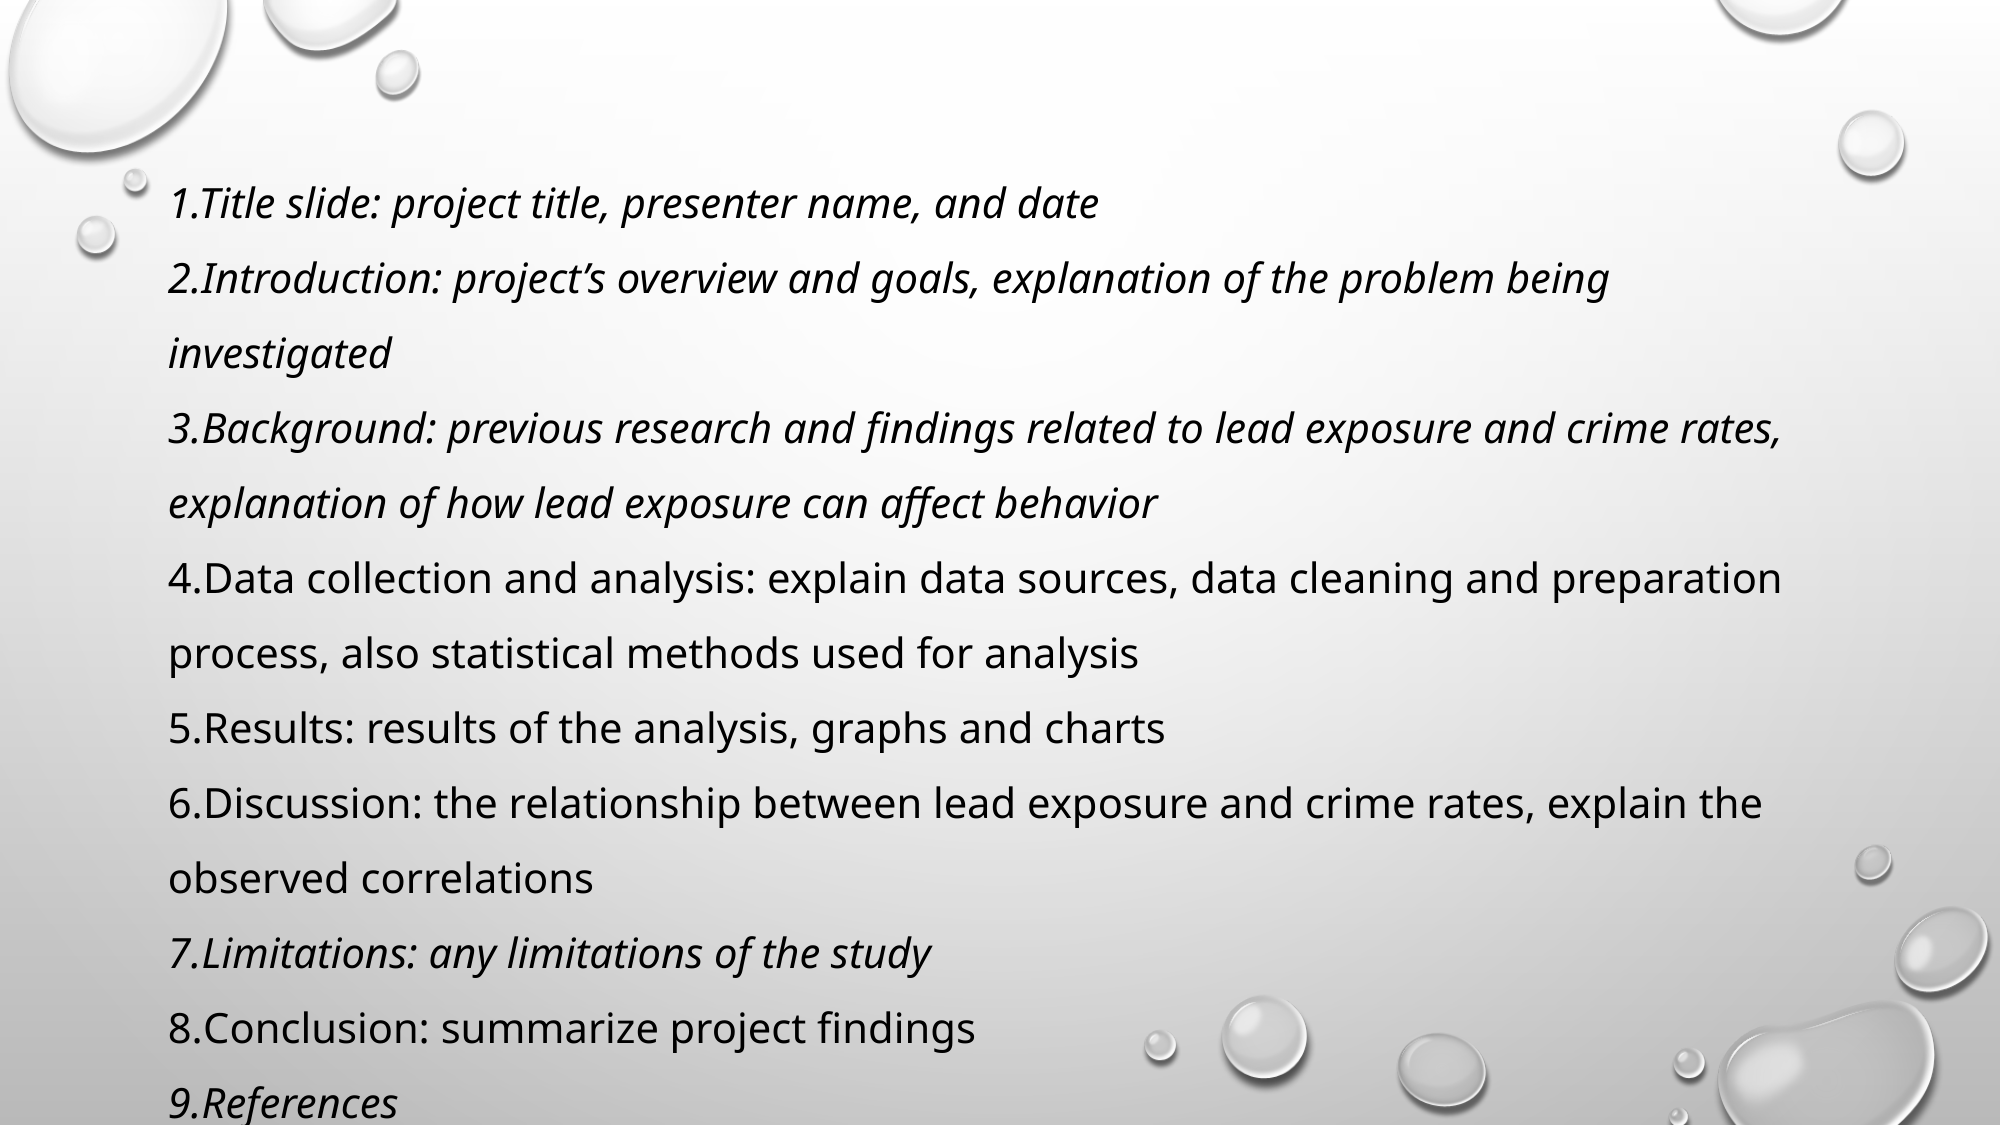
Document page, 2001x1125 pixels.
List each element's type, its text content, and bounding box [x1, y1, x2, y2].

picture [0, 0, 2000, 1125]
text_box 1.Title slide: project title, presenter name, and date Introduction: project’s overview and goals, explanation of the problem being investigated Background: previous research and findings related to lead exposure and crime rates, explanation of how lead exposure can affect behavior Data collection and analysis: explain data sources, data cleaning and preparation process, also statistical methods used for analysis Results: results of the analysis, graphs and charts Discussion: the relationship between lead exposure and crime rates, explain the observed correlations Limitations: any limitations of the study Conclusion: summarize project findings References Questions and answers [153, 144, 1847, 1125]
